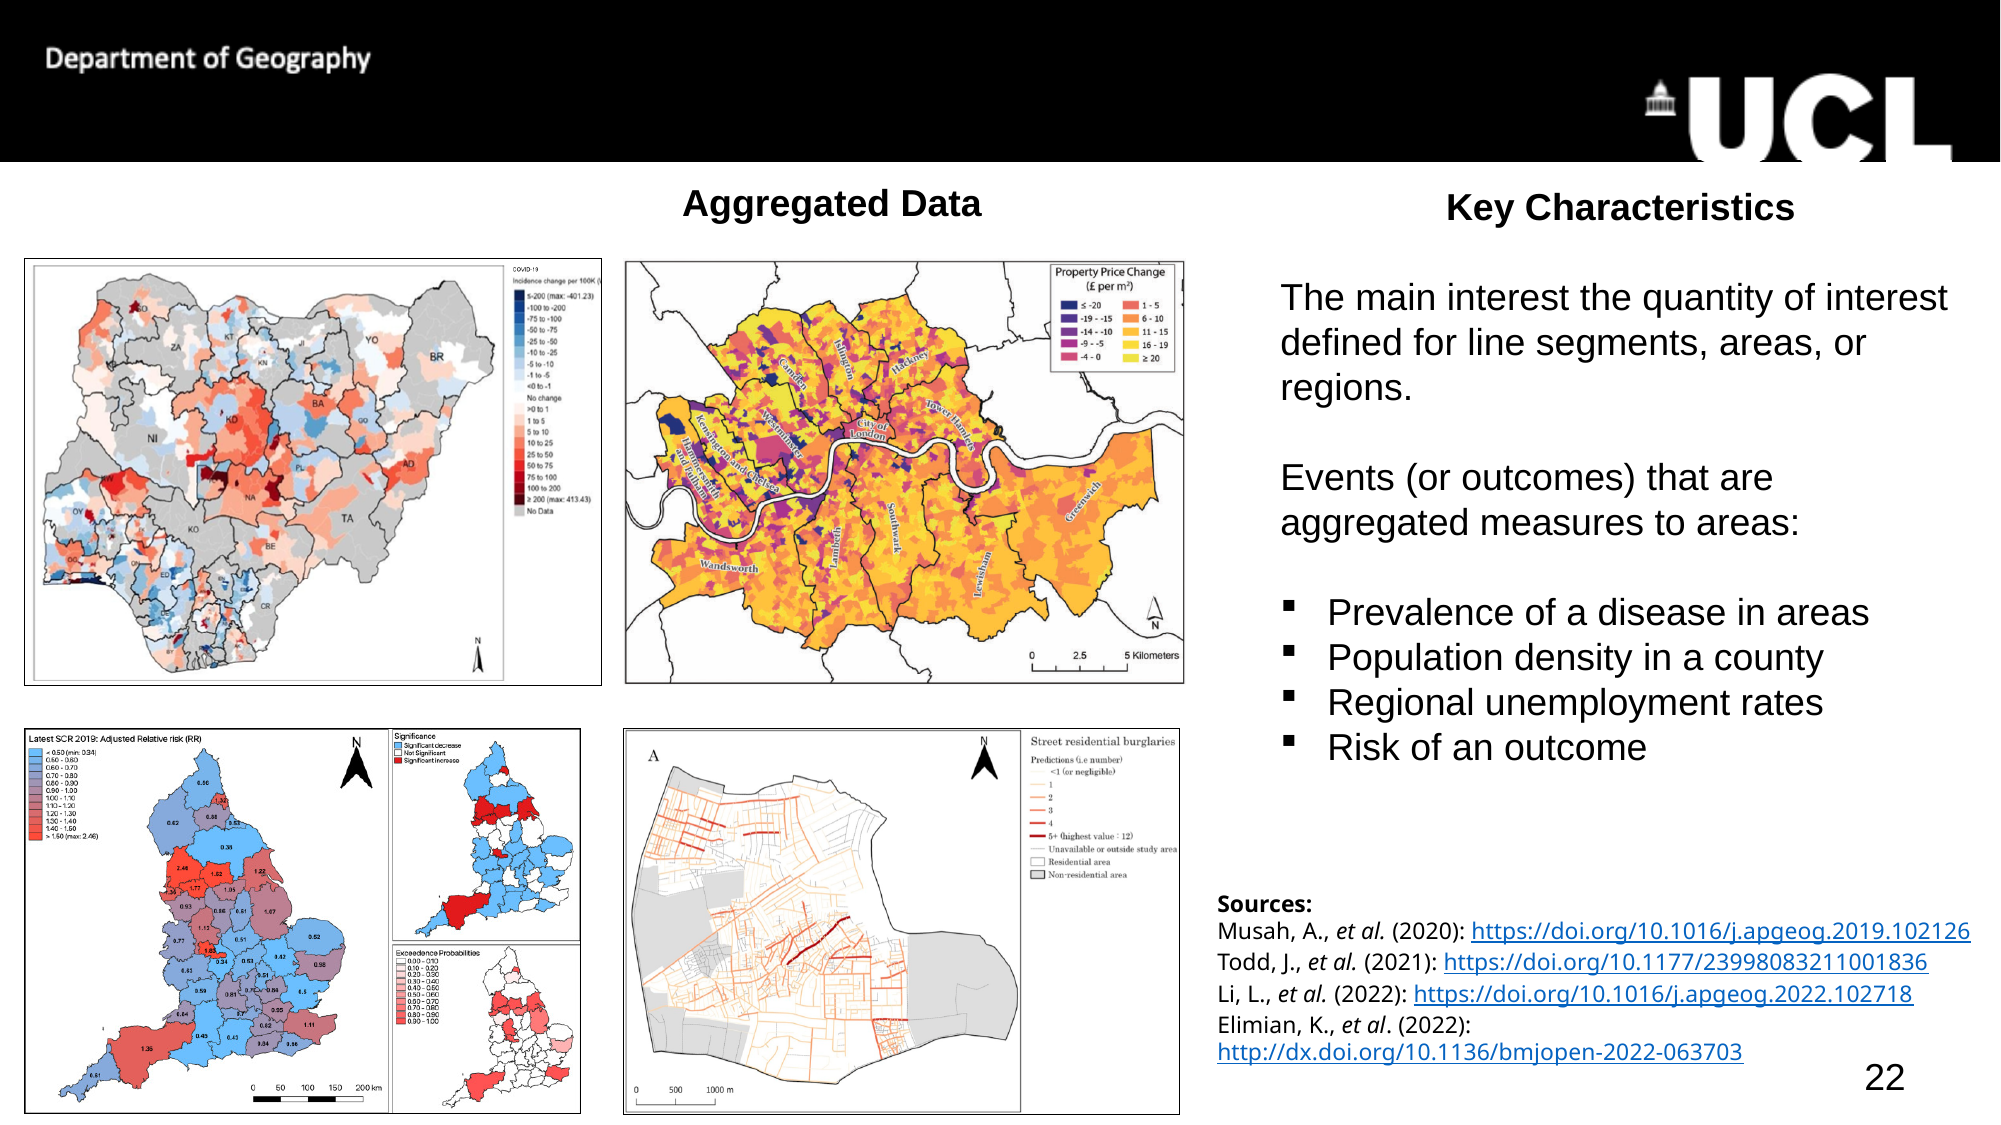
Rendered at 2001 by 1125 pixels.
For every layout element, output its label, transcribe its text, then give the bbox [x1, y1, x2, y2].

text_box Key Characteristics The main interest the quantity of interest defined for line segments, areas, or regions. Events (or outcomes) that are aggregated measures to areas: Prevalence of a disease in areas Population density in a county Regional unemployment rates Risk of an outcome [1265, 175, 1976, 821]
text_box Sources: Musah, A., et al. (2020): https://doi.org/10.1016/j.apgeog.2019.102126 Todd, J., et al. (2021): https://doi.org/10.1177/23998083211001836 Li, L., et al. (2022): https://doi.org/10.1016/j.apgeog.2022.102718 Elimian, K., et al. (2022): http://dx.doi.org/10.1136/bmjopen-2022-063703 [1202, 881, 1992, 1077]
picture [24, 258, 602, 686]
text_box Aggregated Data [476, 172, 1187, 232]
picture [622, 728, 1180, 1115]
picture [0, 0, 2000, 160]
picture [622, 258, 1187, 686]
picture [24, 728, 581, 1114]
text_box 22 [1849, 1045, 1939, 1070]
